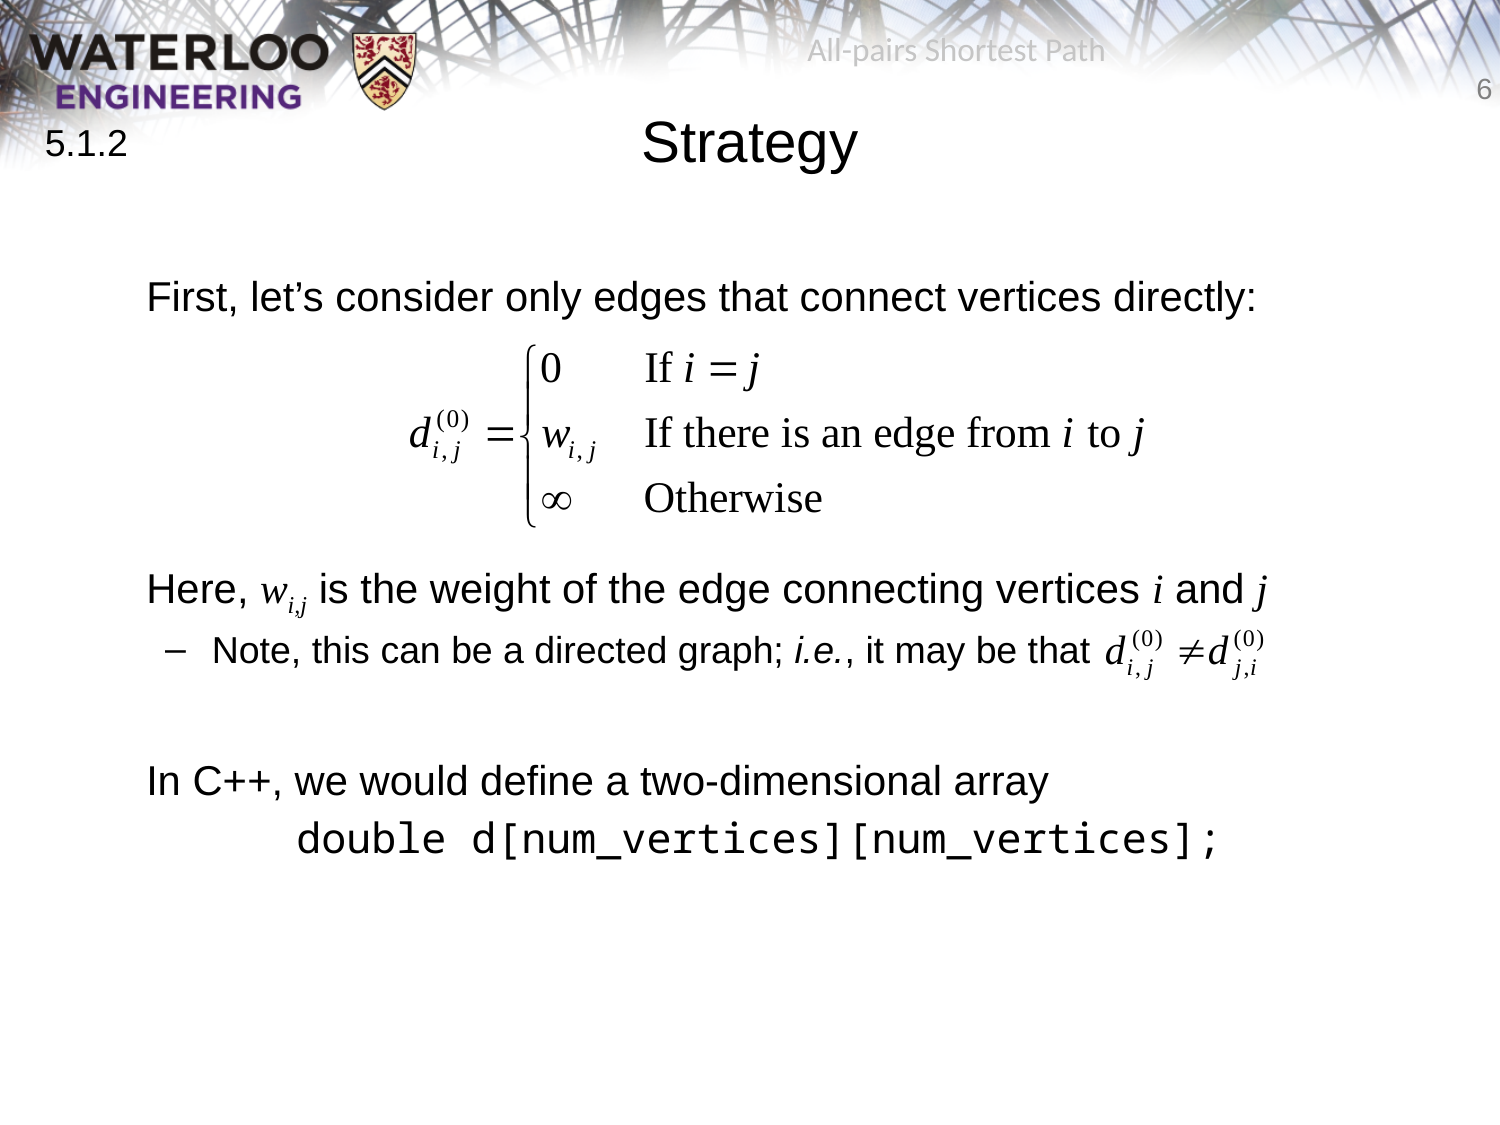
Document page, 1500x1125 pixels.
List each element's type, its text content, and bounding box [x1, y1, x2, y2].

list First, let’s consider only edges that connect vertices directly: Here, wi,j is the weight of the edge connecting vertices i and j Note, this can be a directed graph; i.e., it may be that In C++, we would define a two-dimensional array double d[num_vertices][num_vertices]; [74, 262, 1426, 1006]
picture [0, 0, 1500, 1125]
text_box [1097, 619, 1275, 691]
footer All-pairs Shortest Path [478, 18, 1436, 79]
text_box 5.1.2 [30, 111, 143, 172]
title Strategy [74, 44, 1426, 233]
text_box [401, 335, 1155, 540]
